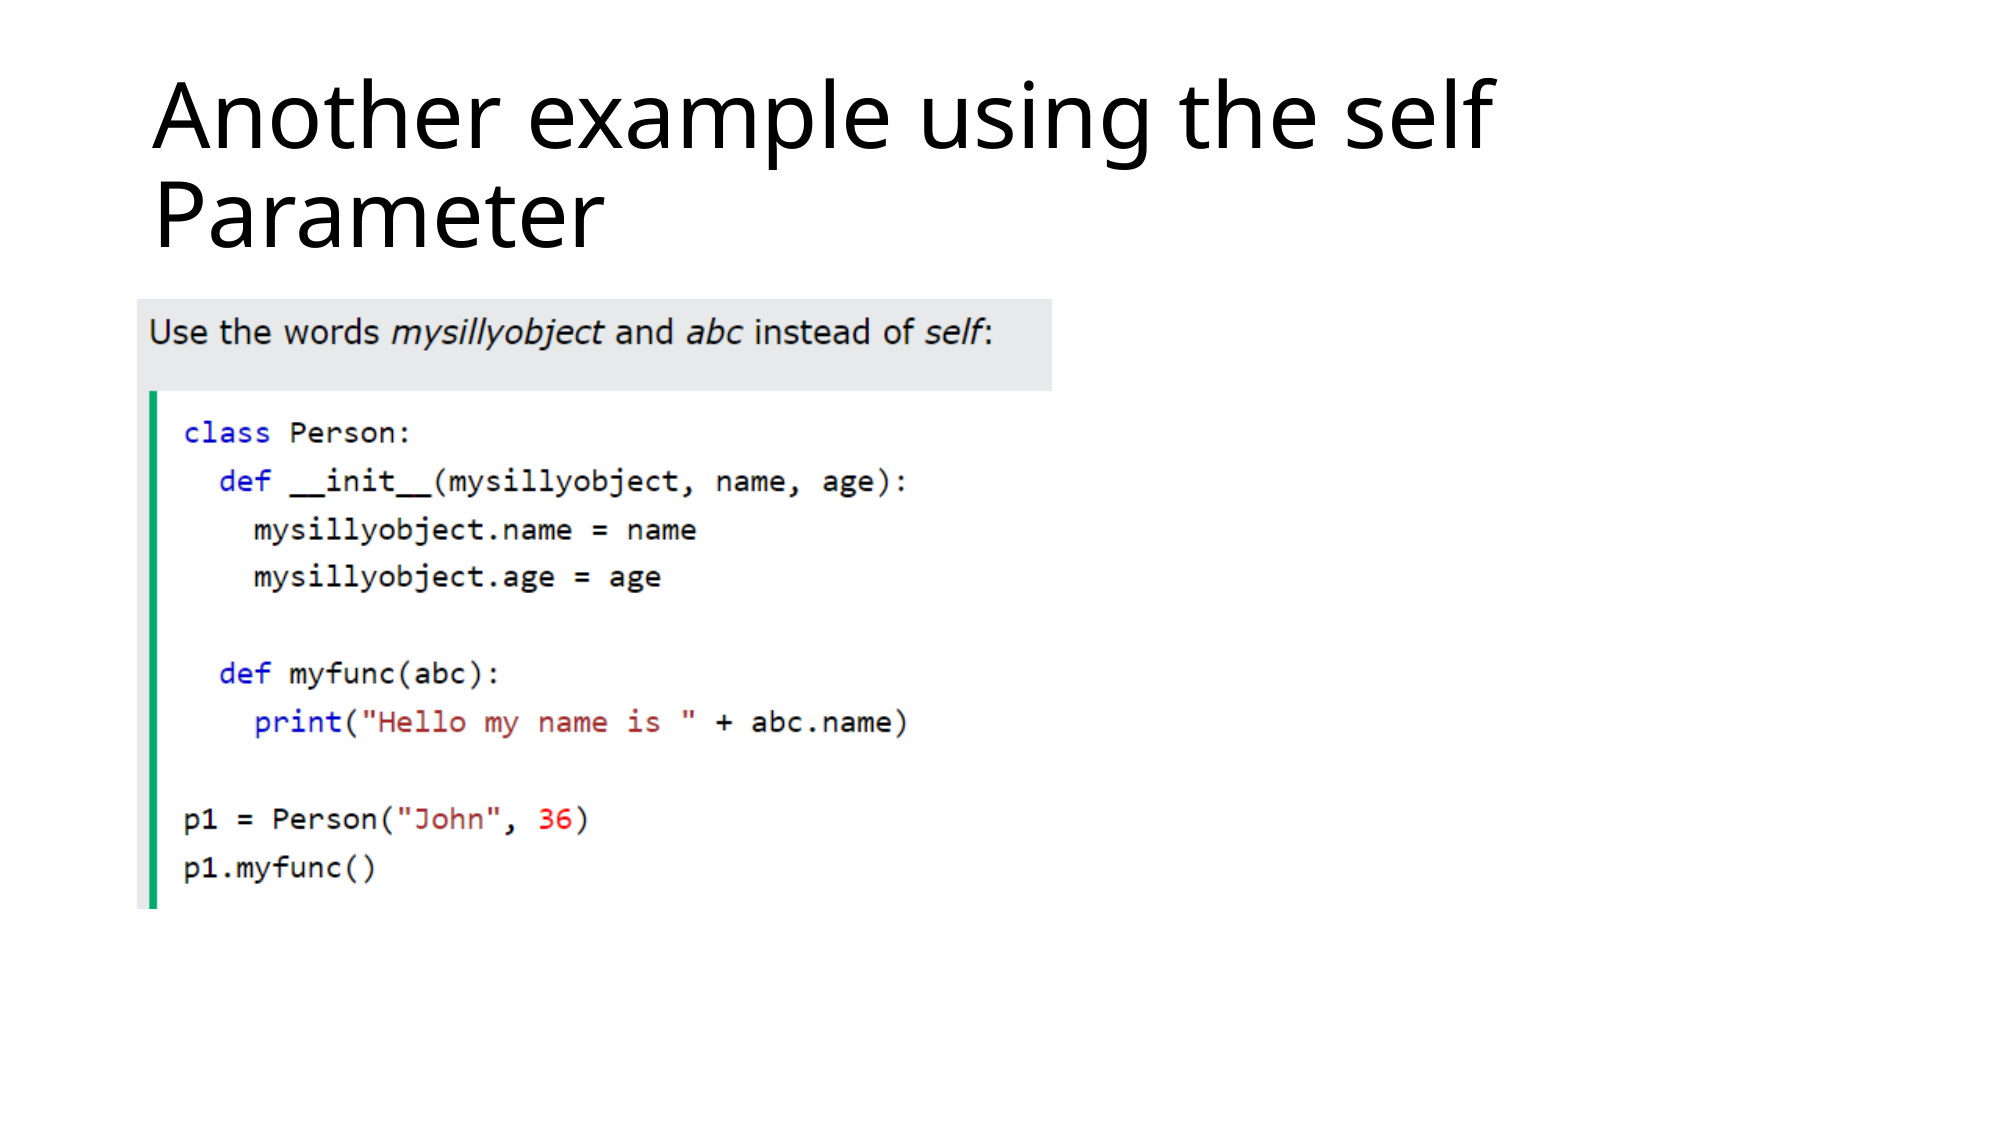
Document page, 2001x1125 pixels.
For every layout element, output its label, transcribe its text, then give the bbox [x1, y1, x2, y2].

picture [137, 299, 1052, 909]
title Another example using the self Parameter [137, 59, 1863, 278]
